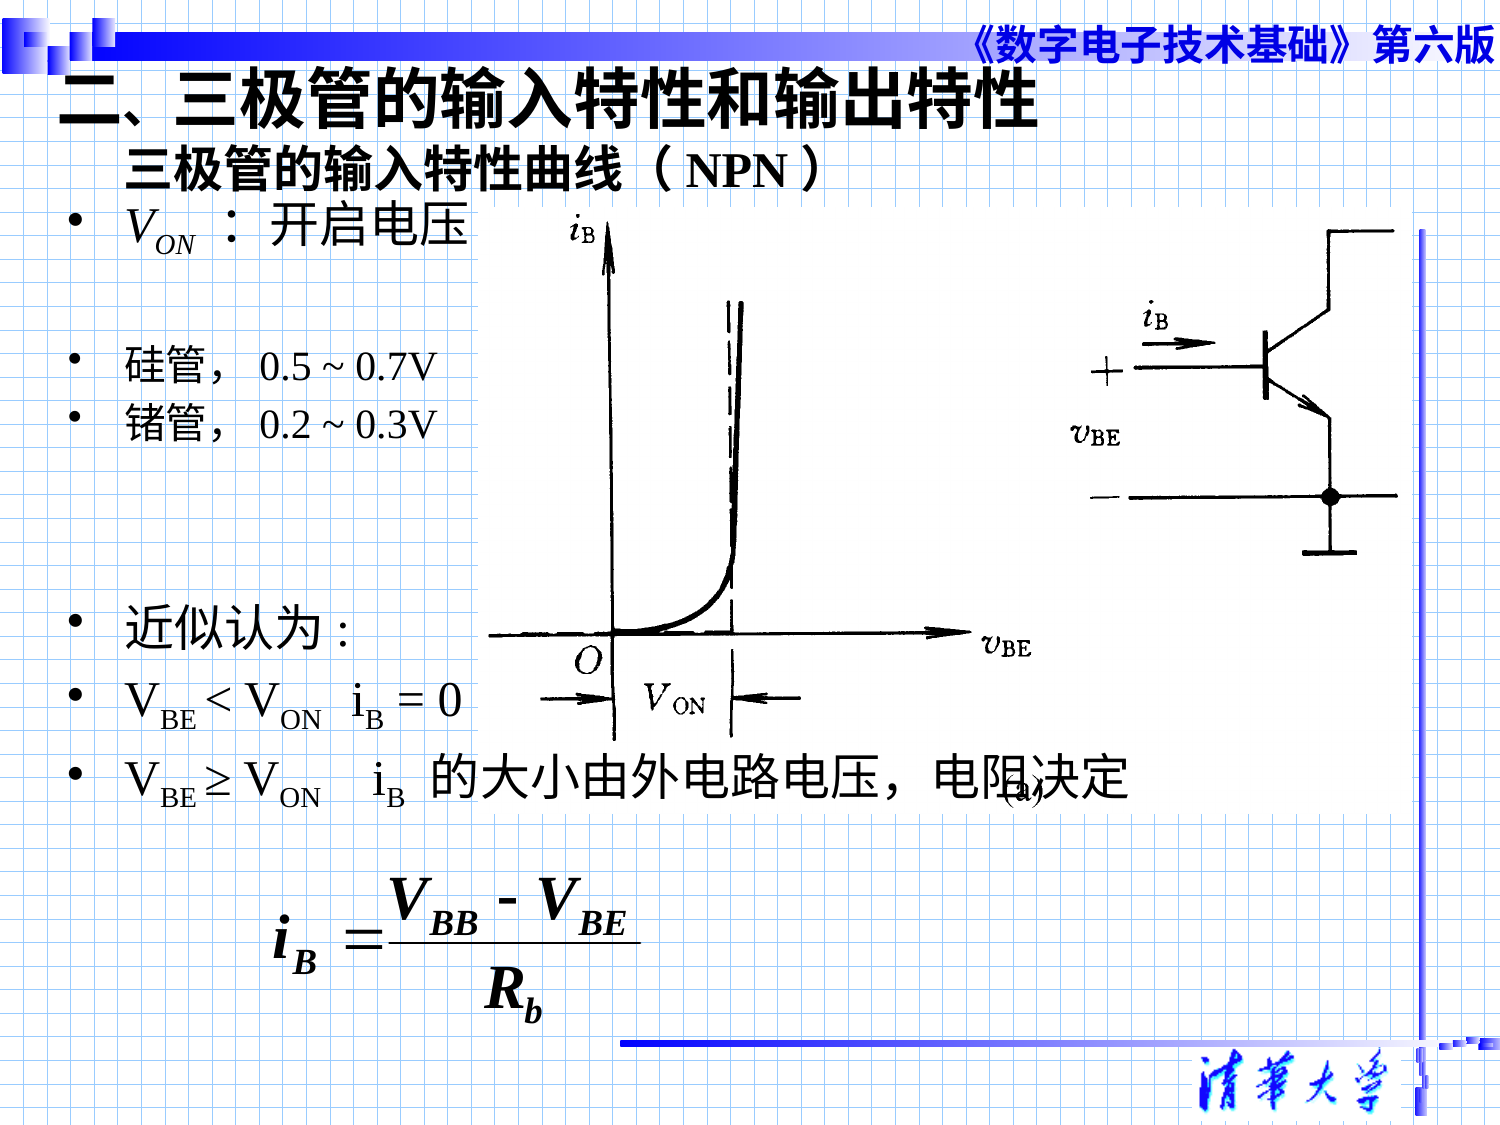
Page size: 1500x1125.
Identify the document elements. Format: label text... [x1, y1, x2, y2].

text_box VON ：开启电压 硅管，0.5 ~ 0.7V 锗管，0.2 ~ 0.3V 近似认为: VBE < VON iB = 0 VBE ≥ VON iB 的大小由外电路电压，电阻决定 [53, 184, 1412, 1047]
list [477, 207, 1412, 814]
title 二、三极管的输入特性和输出特性 三极管的输入特性曲线（NPN） [41, 54, 1392, 200]
picture [1192, 1047, 1401, 1121]
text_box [262, 858, 652, 1038]
